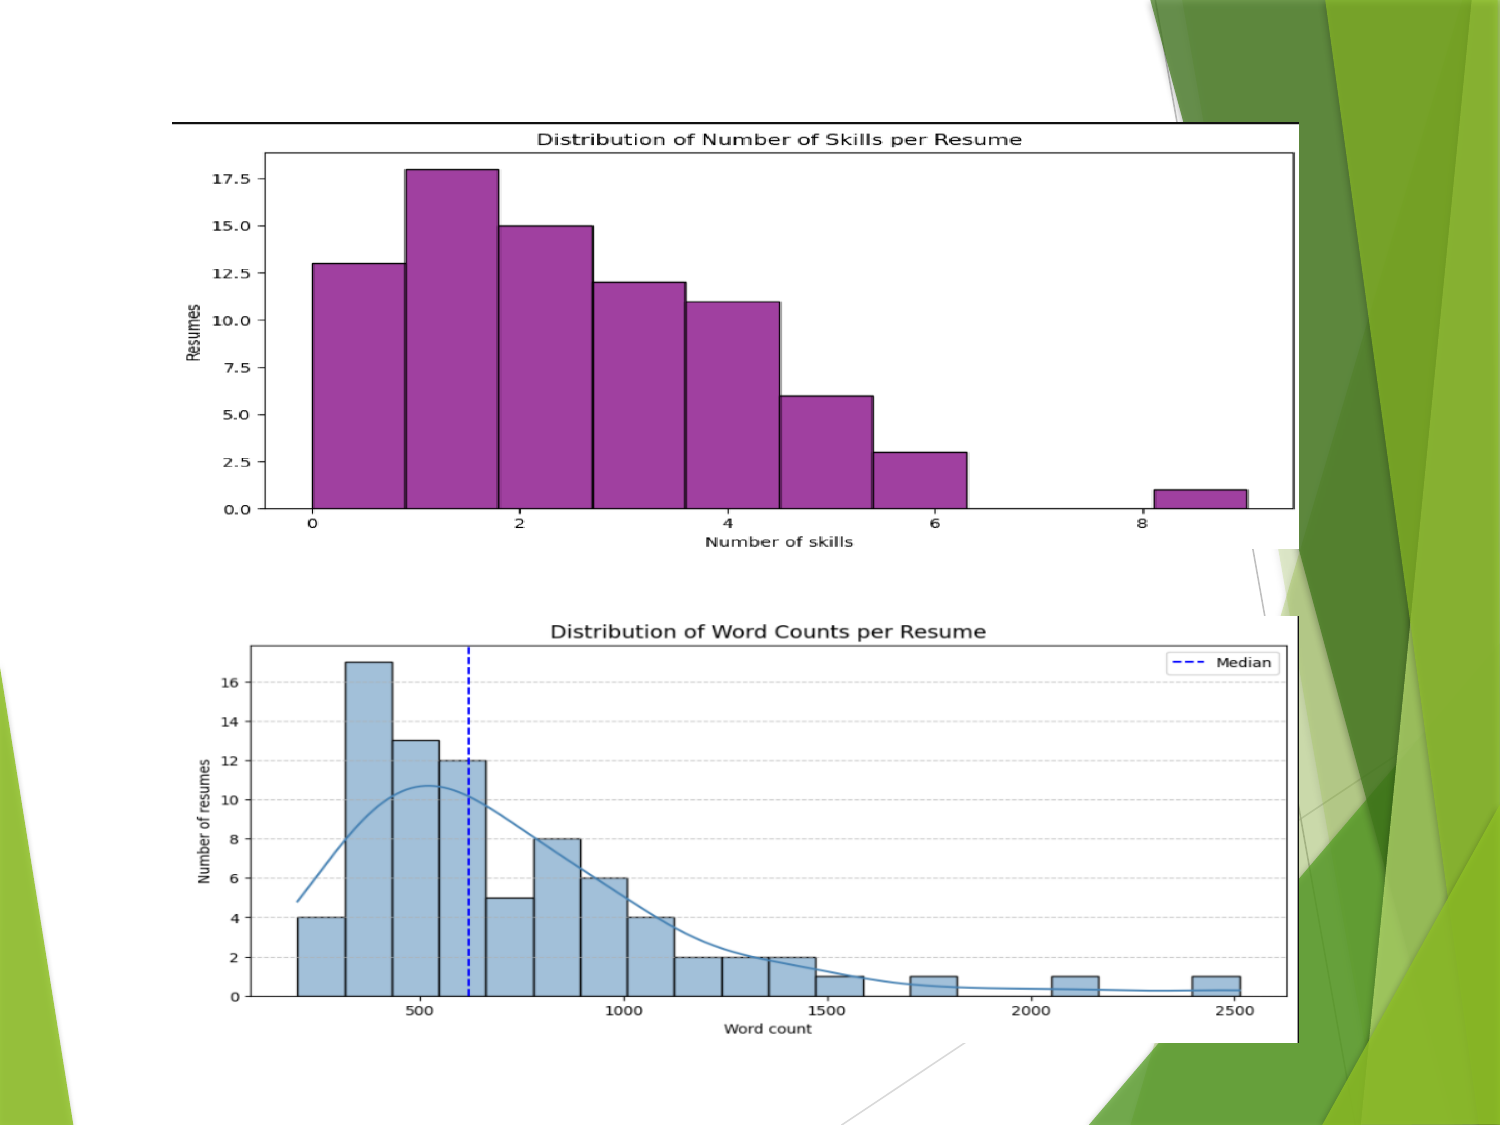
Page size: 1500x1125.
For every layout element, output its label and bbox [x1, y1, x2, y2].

list [172, 122, 1299, 549]
picture [187, 616, 1299, 1044]
